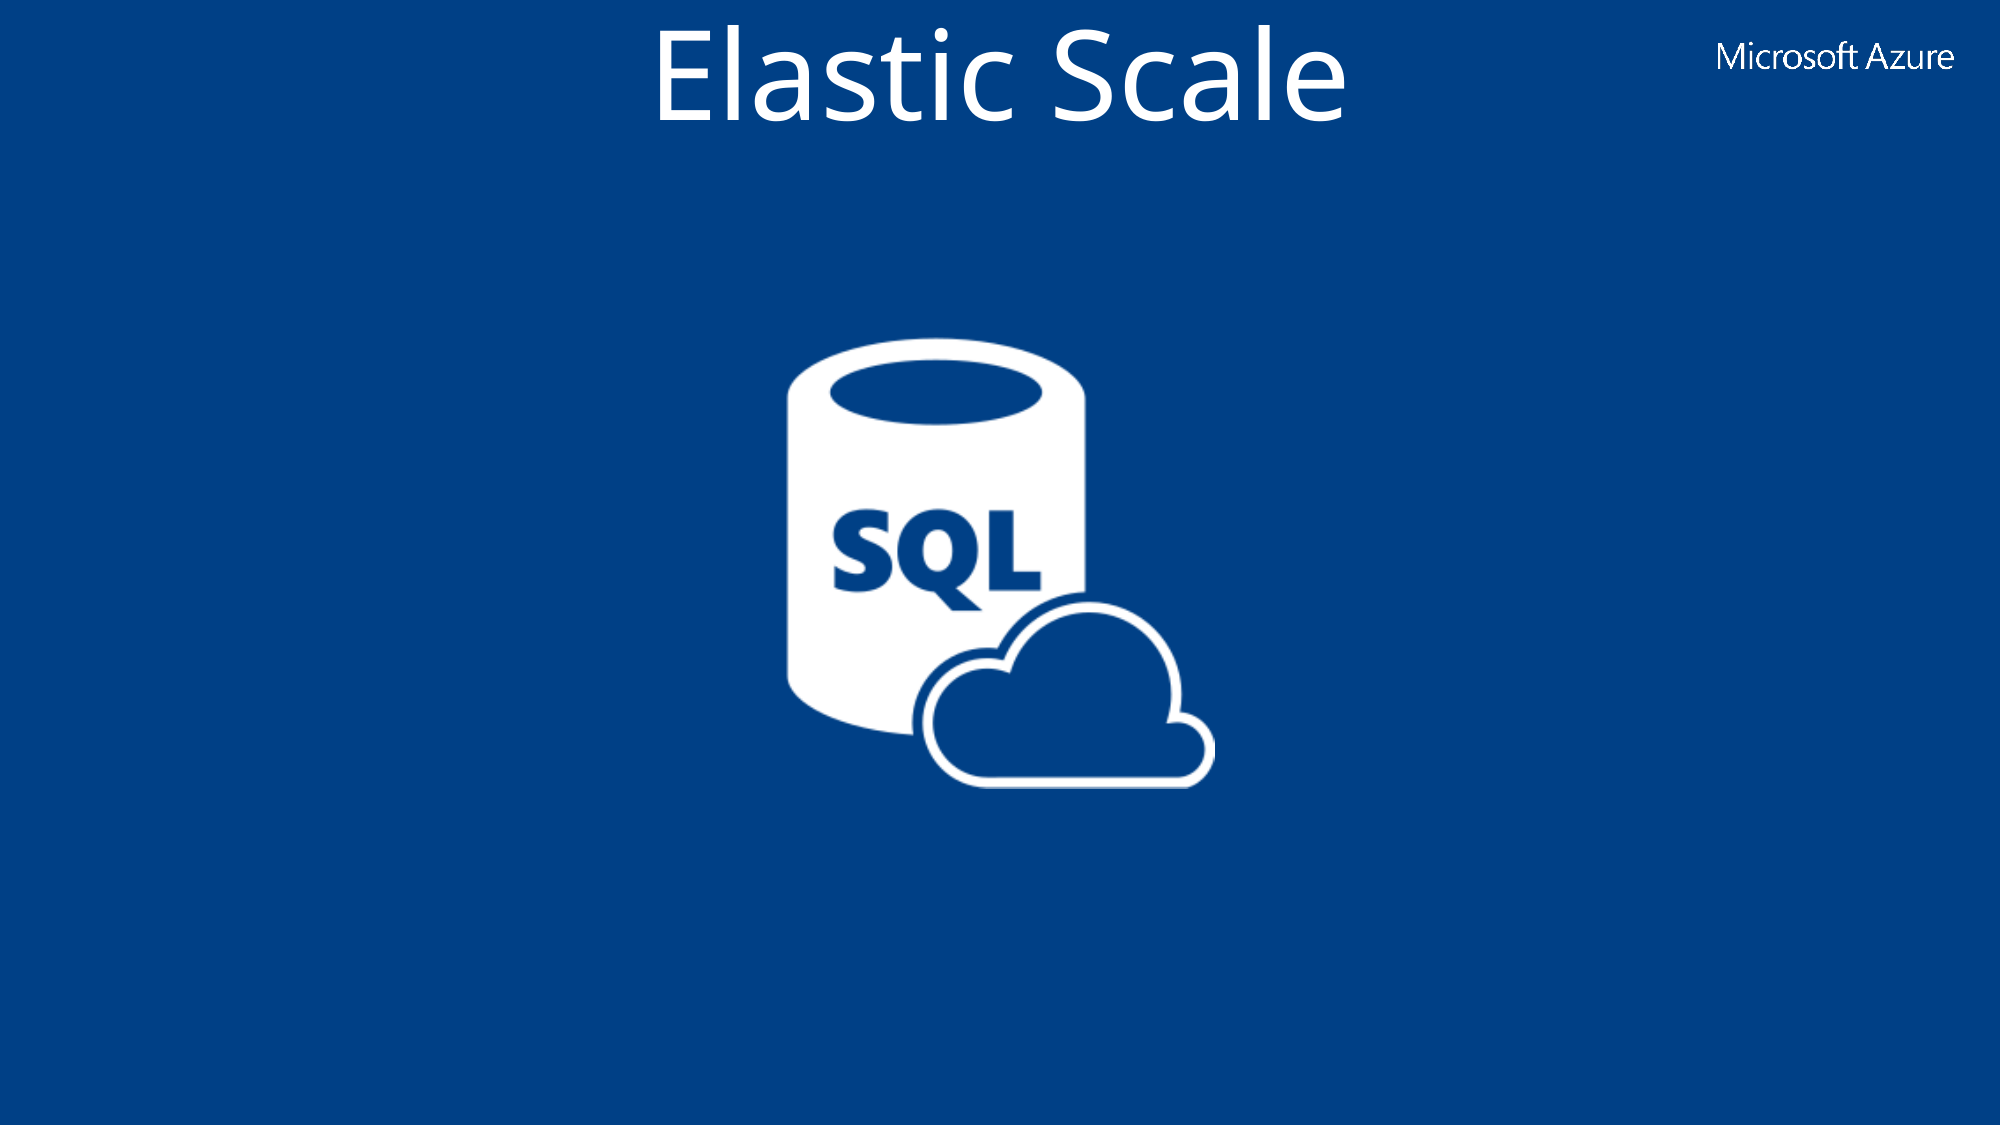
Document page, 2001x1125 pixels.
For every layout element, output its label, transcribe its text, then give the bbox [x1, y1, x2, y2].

picture [785, 336, 1215, 789]
title Elastic Scale [0, 0, 2000, 160]
